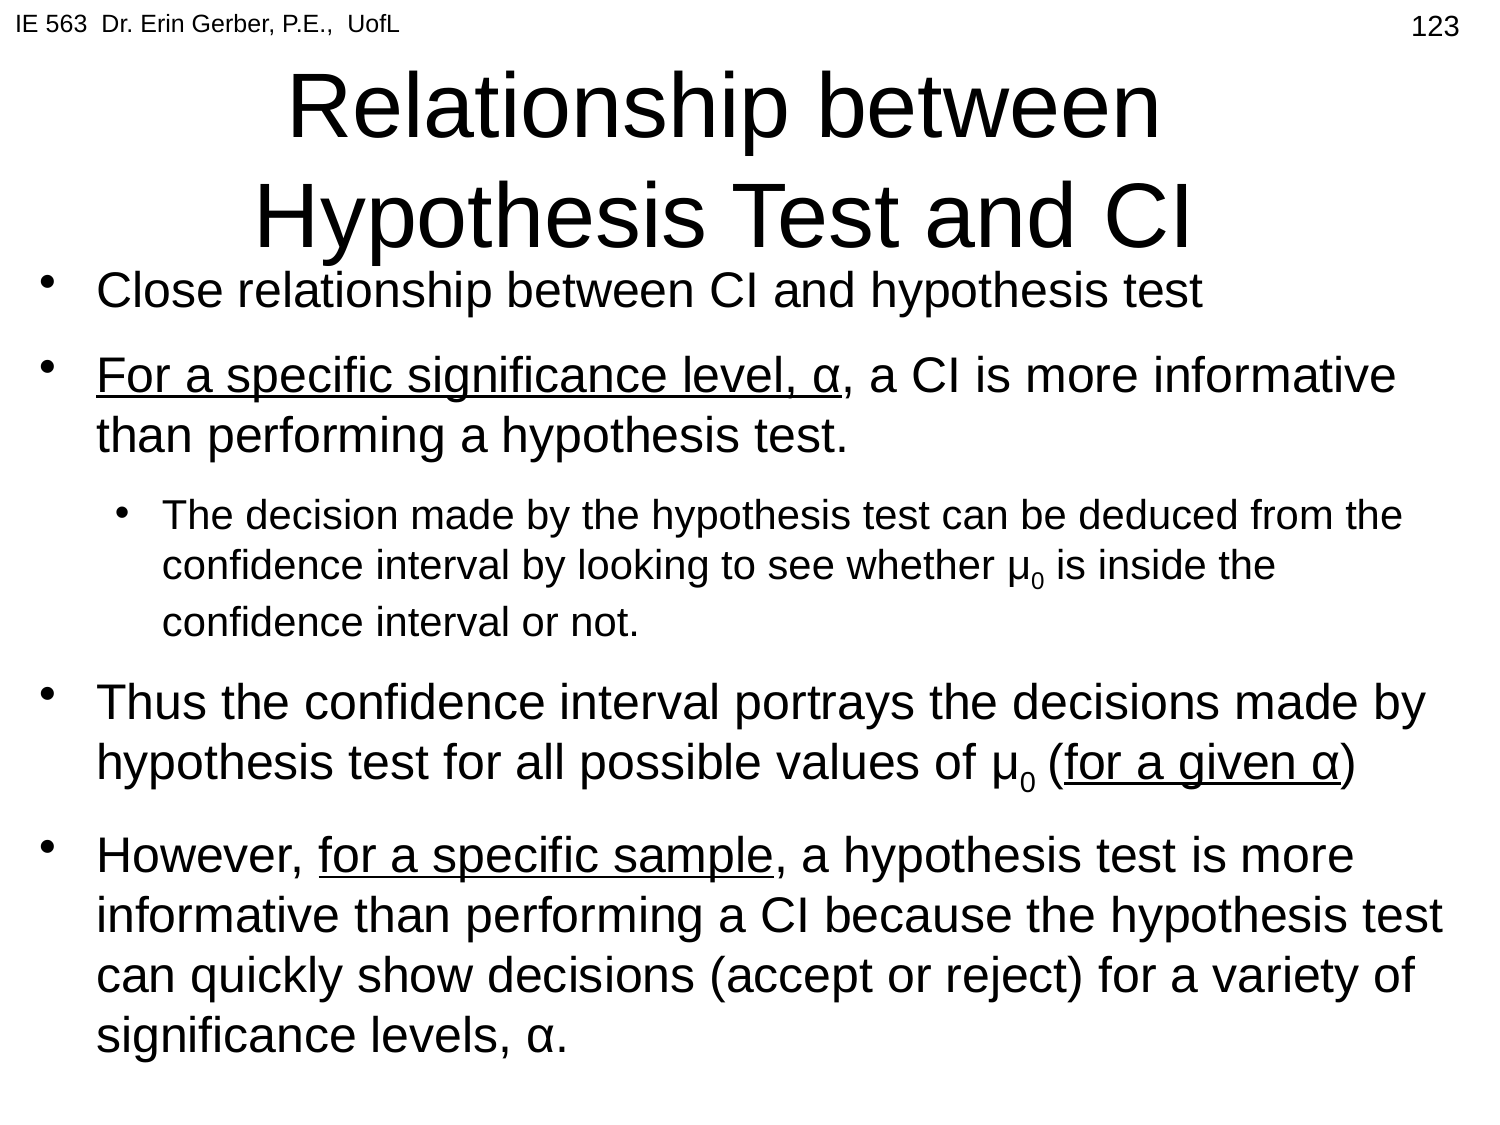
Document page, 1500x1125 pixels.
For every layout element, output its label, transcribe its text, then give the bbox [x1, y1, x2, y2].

list Close relationship between CI and hypothesis test For a specific significance level, α, a CI is more informative than performing a hypothesis test. The decision made by the hypothesis test can be deduced from the confidence interval by looking to see whether μ0 is inside the confidence interval or not. Thus the confidence interval portrays the decisions made by hypothesis test for all possible values of μ0 (for a given α) However, for a specific sample, a hypothesis test is more informative than performing a CI because the hypothesis test can quickly show decisions (accept or reject) for a variety of significance levels, α. [24, 249, 1476, 1101]
slide_number 123 [1124, 0, 1476, 79]
title Relationship between Hypothesis Test and CI [49, 62, 1401, 249]
footer IE 563 Dr. Erin Gerber, P.E., UofL [0, 0, 626, 79]
